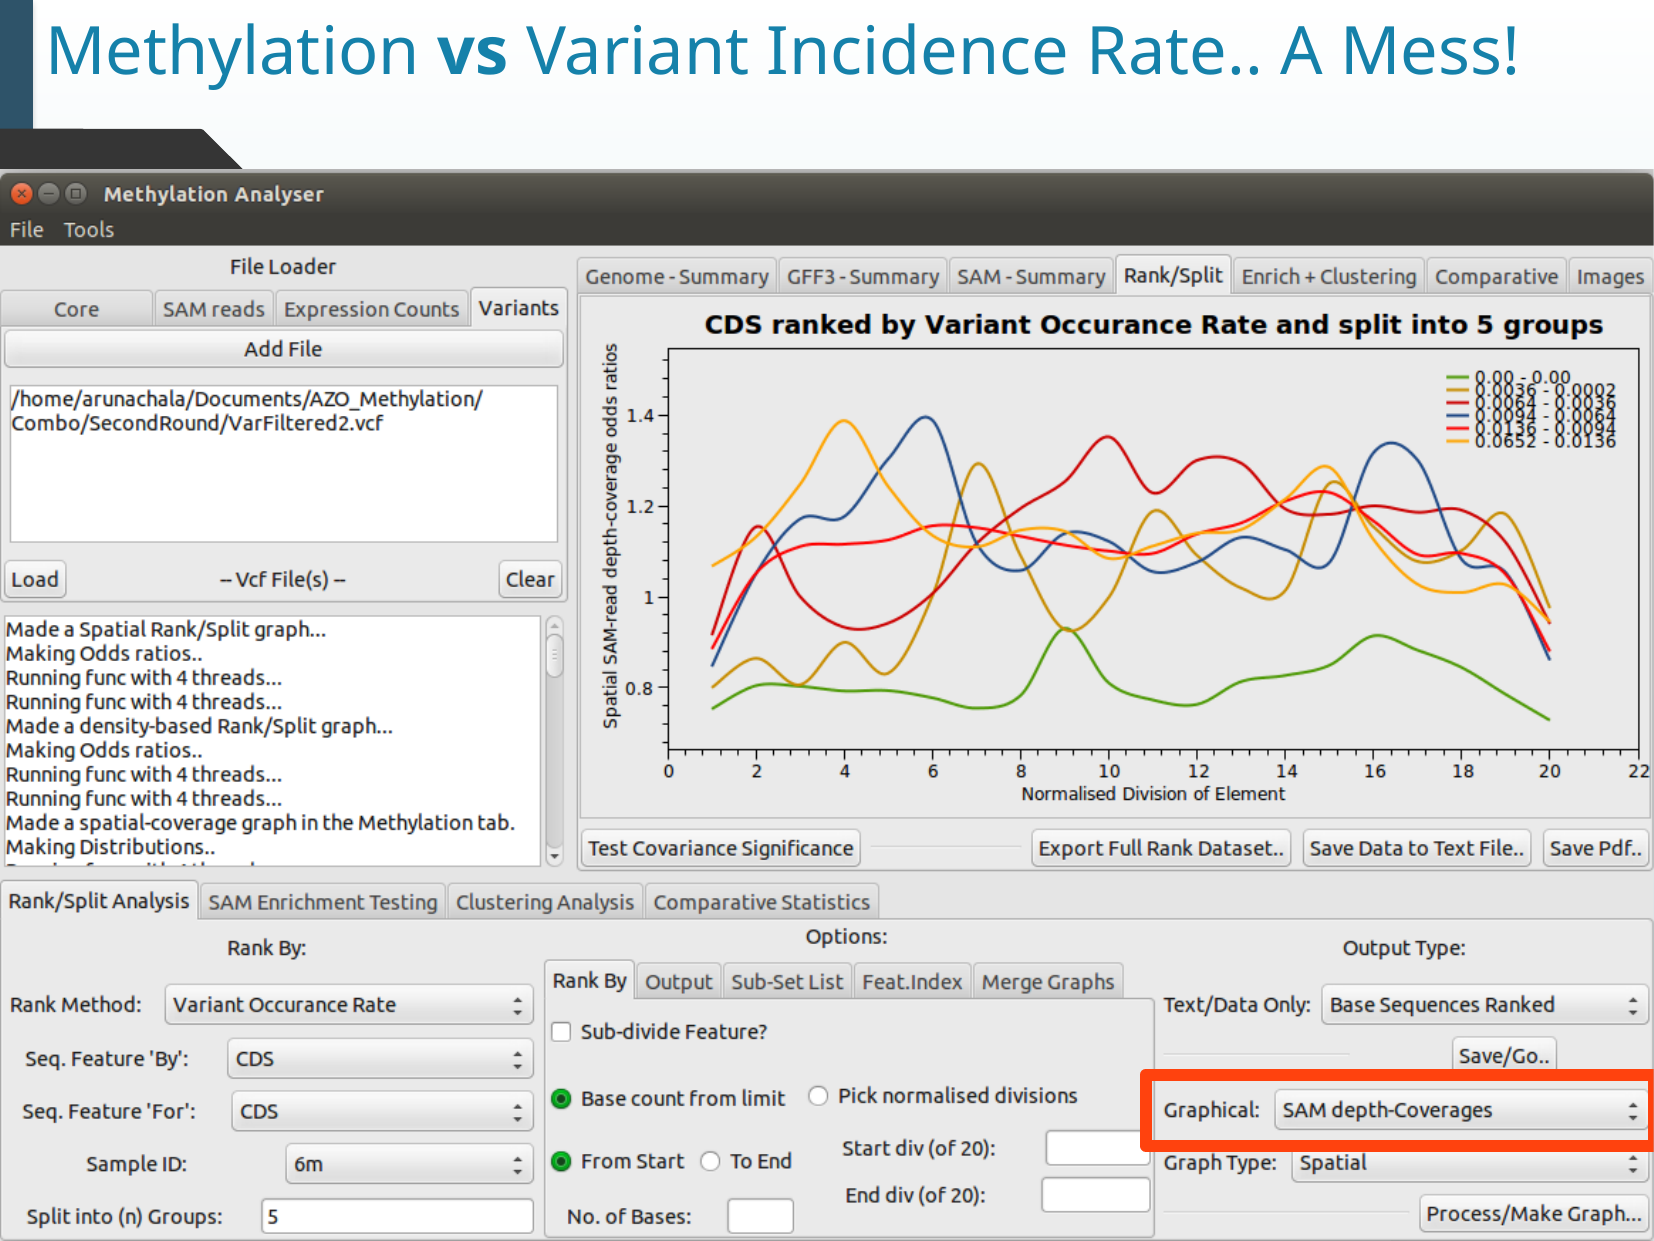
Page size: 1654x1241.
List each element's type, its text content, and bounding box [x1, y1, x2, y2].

title Methylation vs Variant Incidence Rate.. A Mess! [30, 0, 1654, 169]
picture [0, 169, 1654, 1241]
